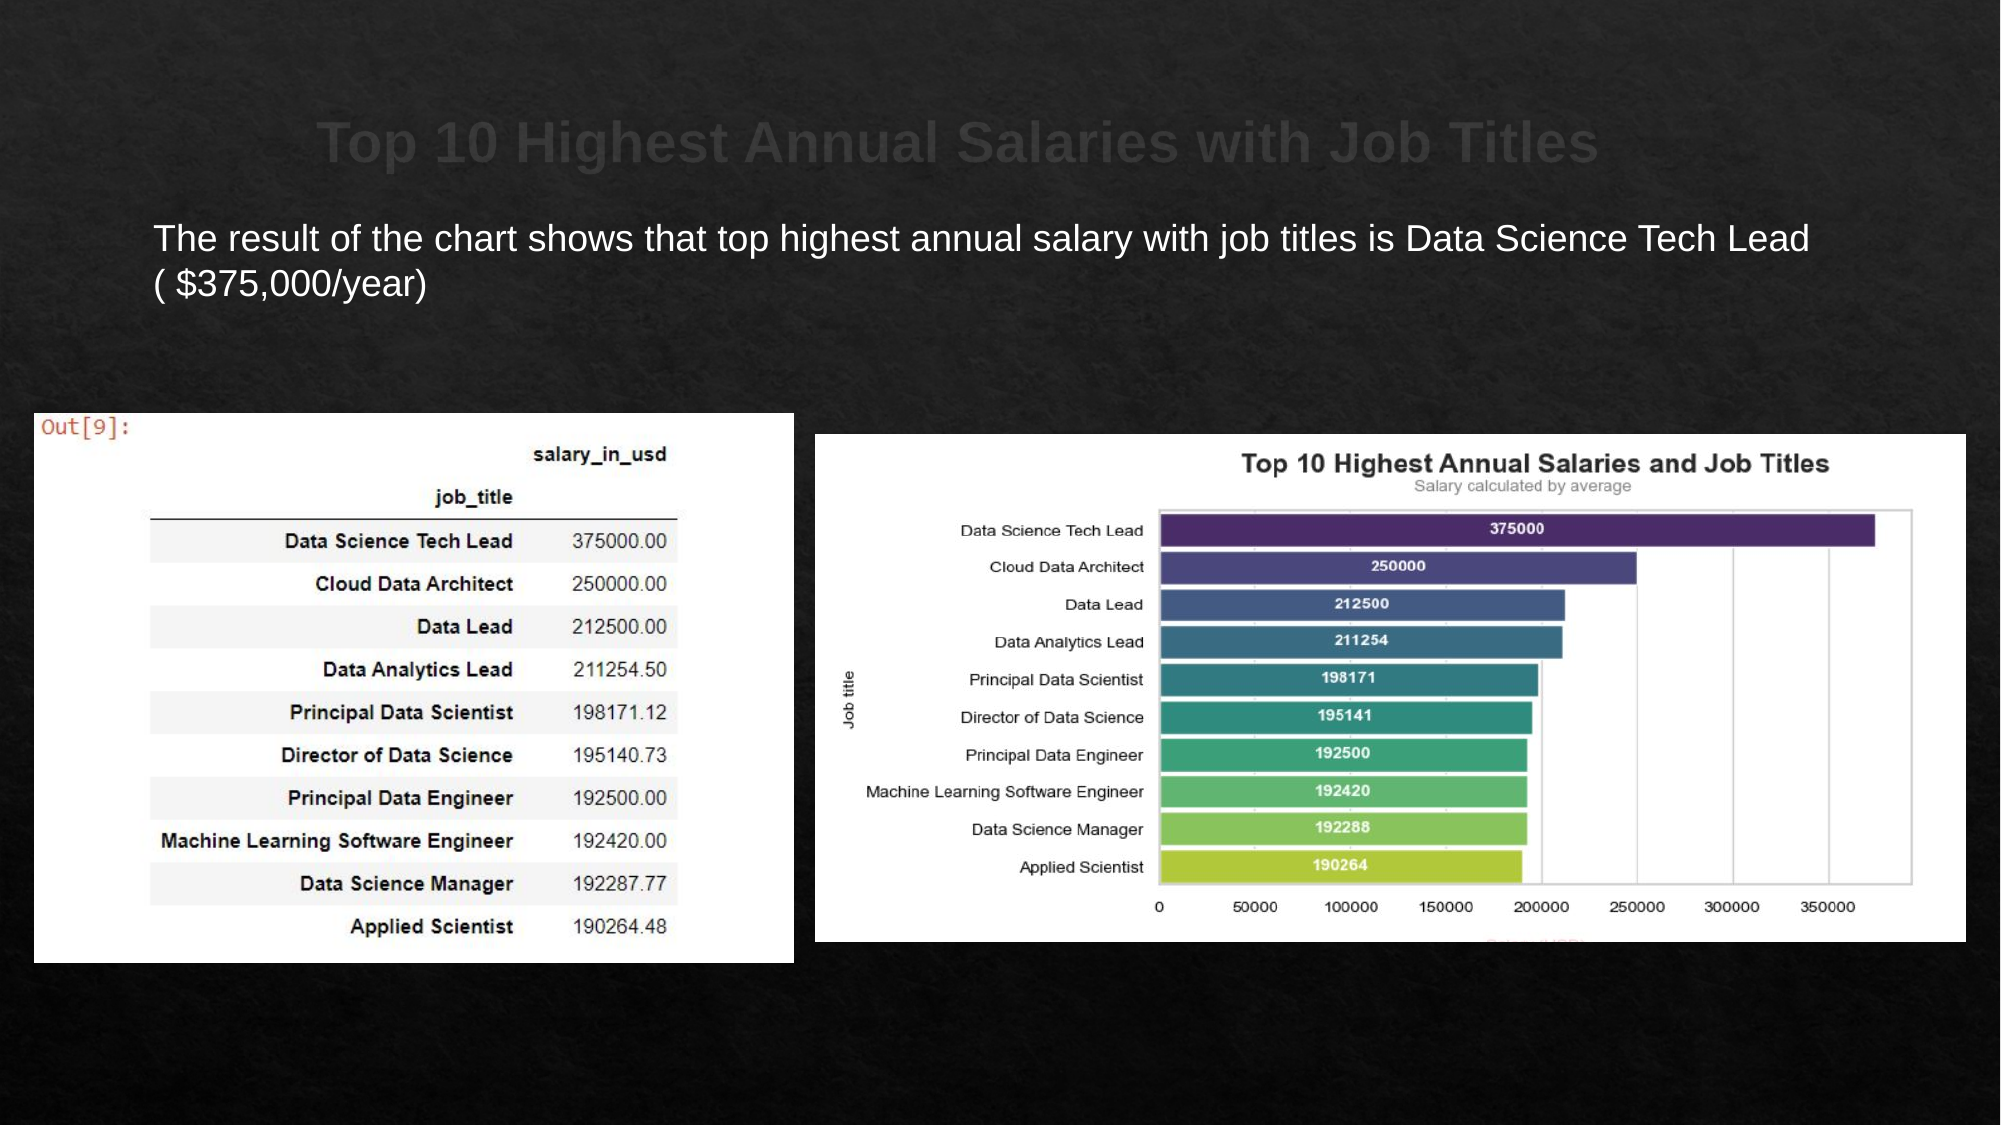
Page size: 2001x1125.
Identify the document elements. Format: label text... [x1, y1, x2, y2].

picture [34, 413, 794, 963]
text_box The result of the chart shows that top highest annual salary with job titles is Data Science Tech Lead ( $375,000/year) [138, 206, 1876, 357]
picture [815, 434, 1966, 942]
title Top 10 Highest Annual Salaries with Job Titles [230, 17, 1687, 206]
